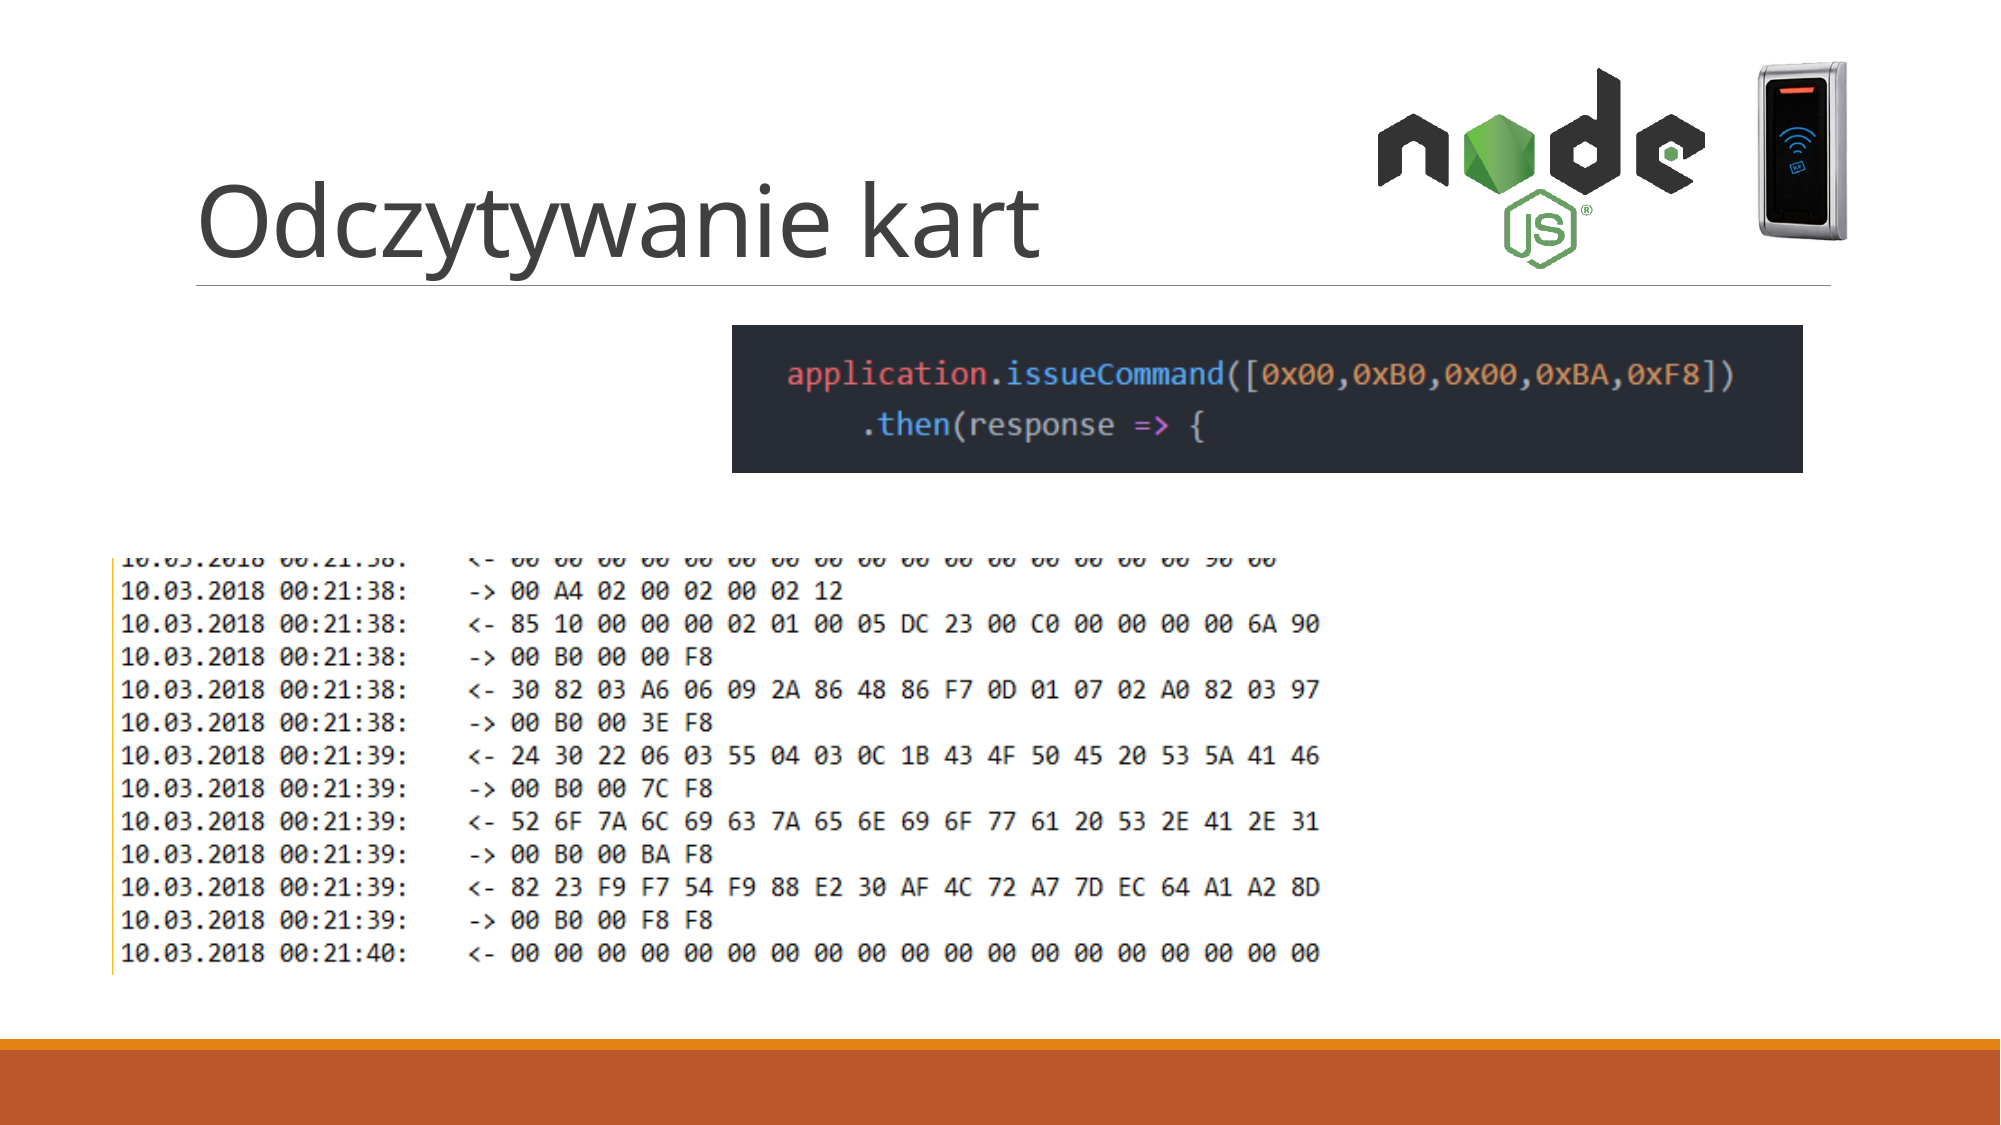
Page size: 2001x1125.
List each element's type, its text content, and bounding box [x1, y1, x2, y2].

title Odczytywanie kart [180, 47, 1830, 285]
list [1377, 68, 1707, 270]
picture [1704, 54, 1900, 250]
picture [731, 325, 1803, 474]
picture [111, 558, 1331, 975]
